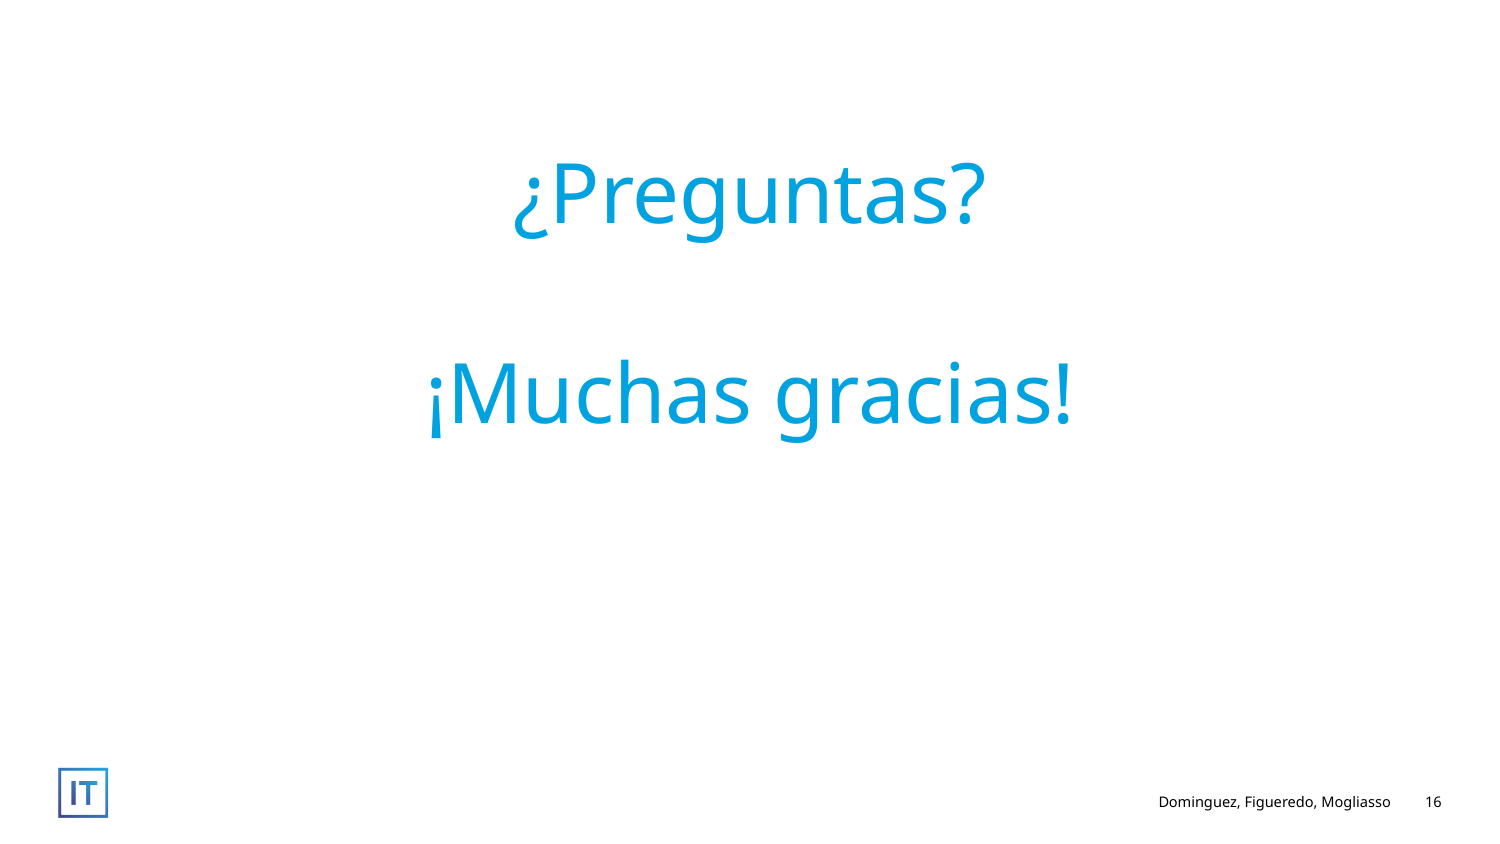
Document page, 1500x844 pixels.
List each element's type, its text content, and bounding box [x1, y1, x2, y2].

slide_number 16 [1392, 793, 1442, 815]
picture [51, 762, 116, 824]
footer Dominguez, Figueredo, Mogliasso [916, 793, 1391, 816]
text_box ¿Preguntas? ¡Muchas gracias! [58, 140, 1442, 704]
